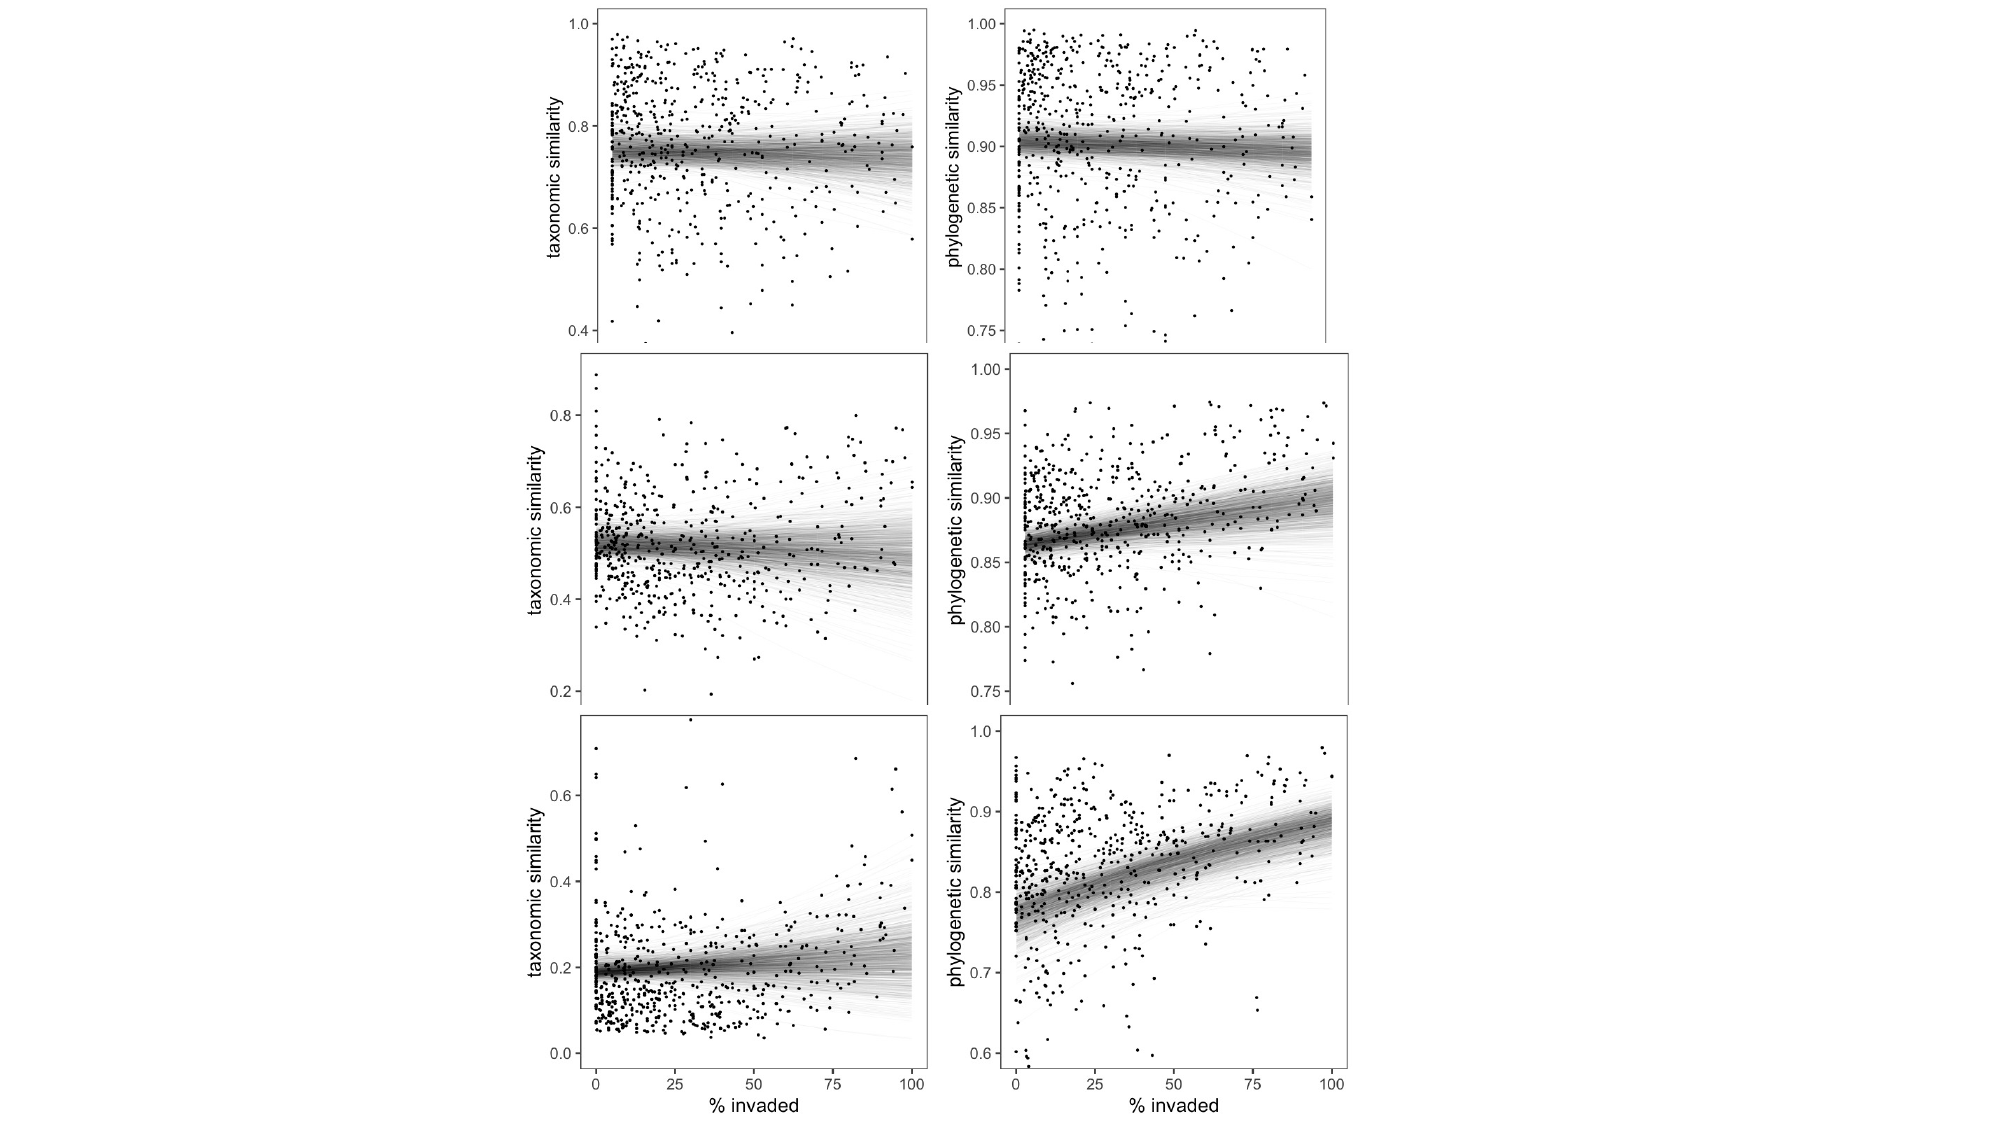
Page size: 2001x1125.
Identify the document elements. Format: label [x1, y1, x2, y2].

picture [517, 0, 1358, 1125]
